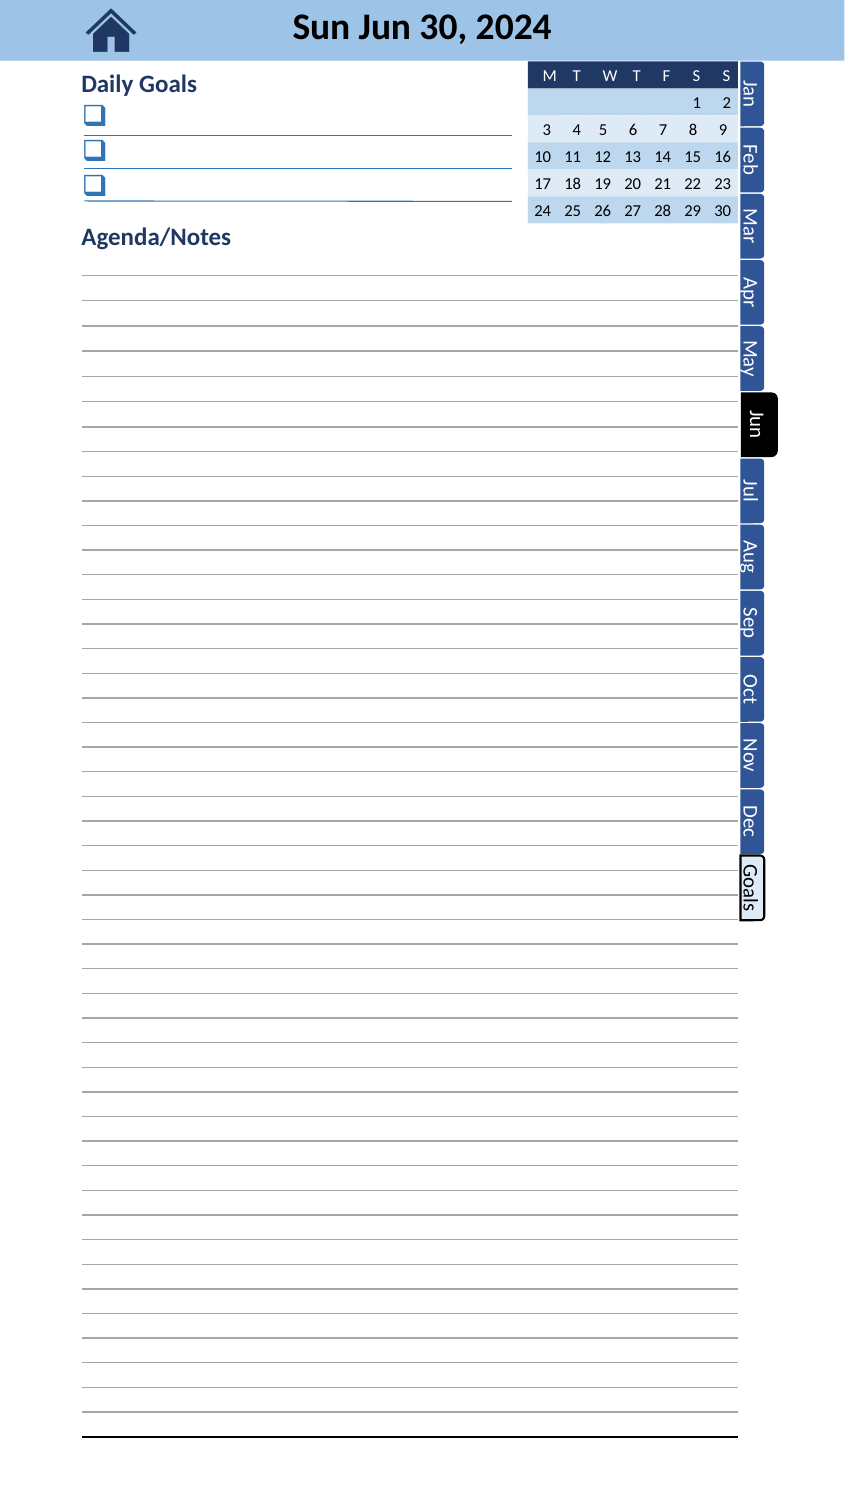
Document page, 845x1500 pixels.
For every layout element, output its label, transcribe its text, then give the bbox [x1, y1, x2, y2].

picture [82, 1, 140, 59]
list Sun Jun 30, 2024 [190, 0, 655, 61]
